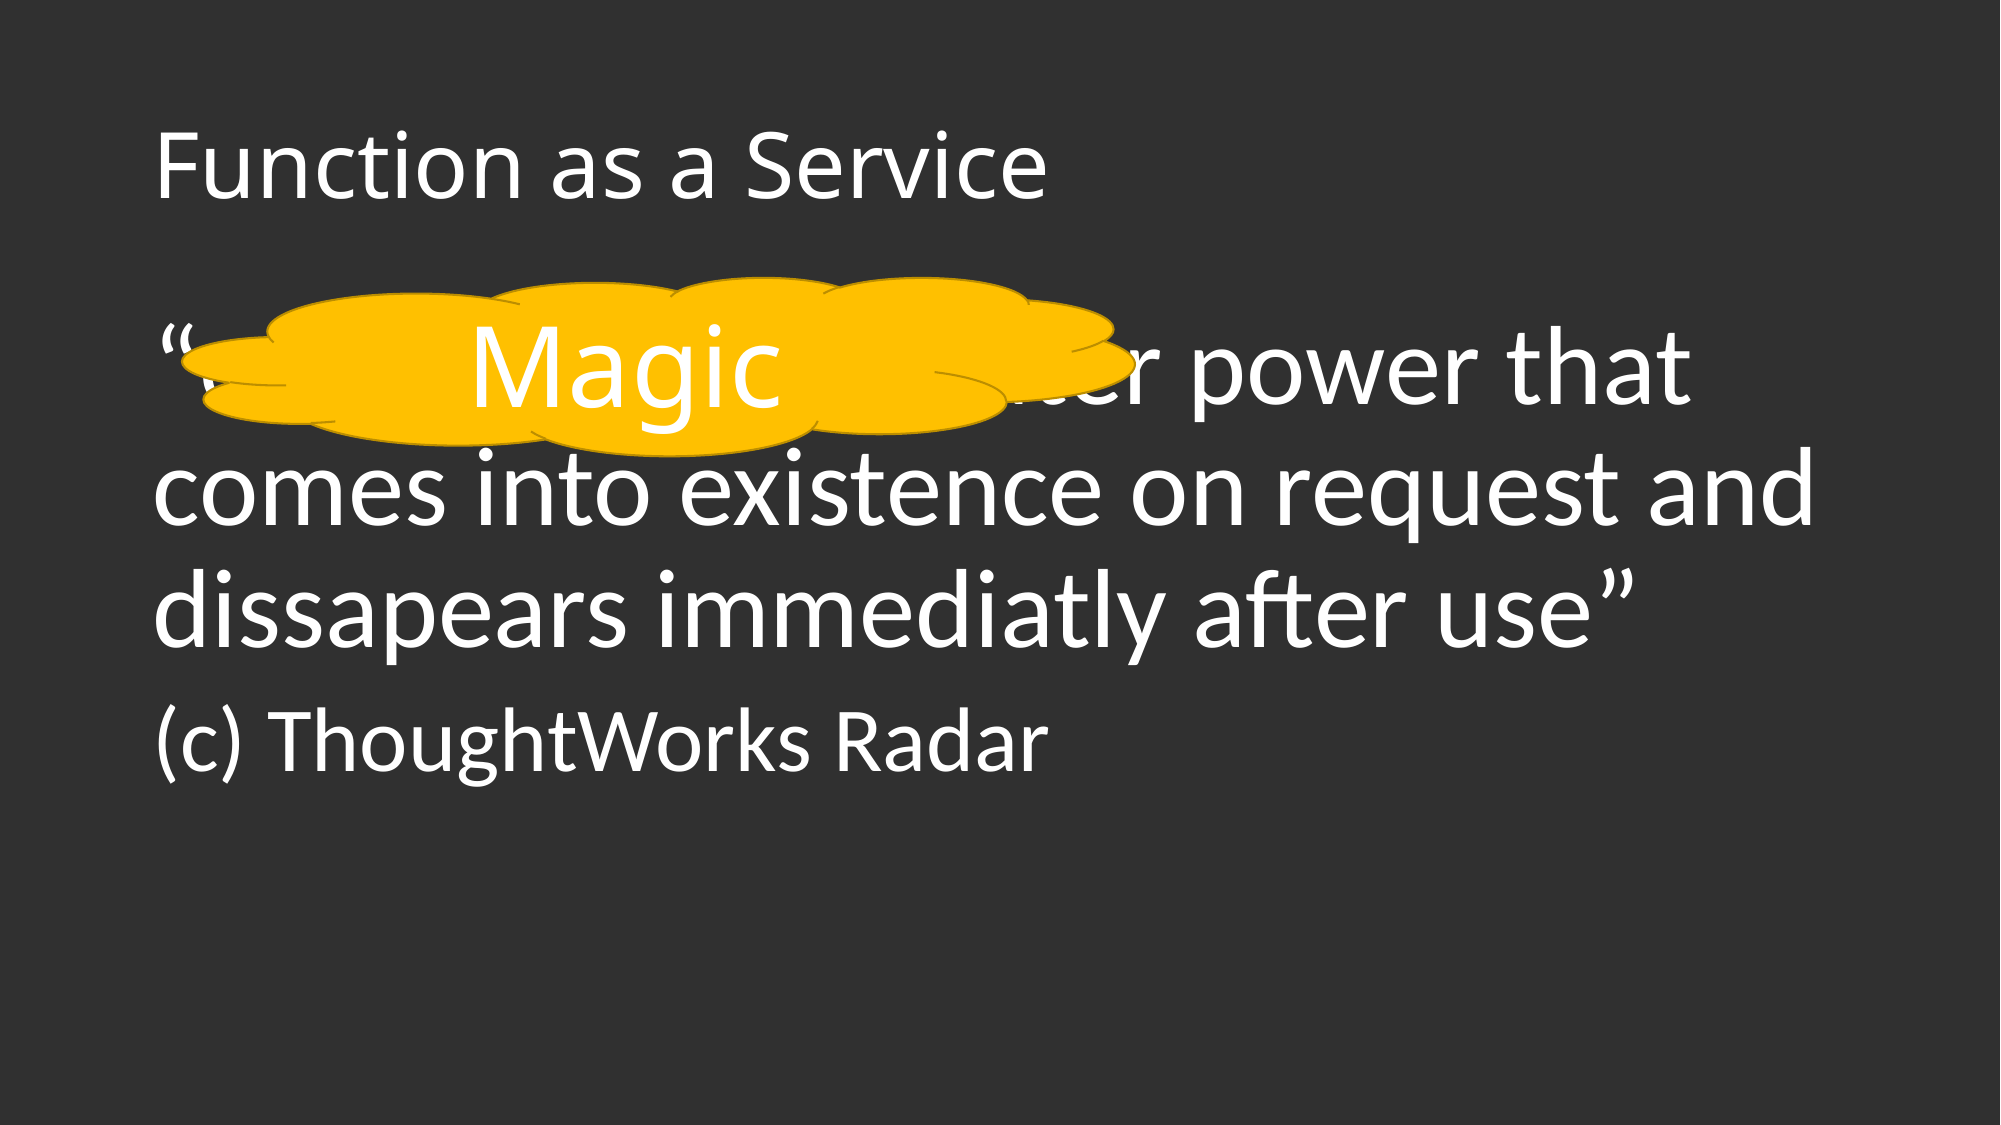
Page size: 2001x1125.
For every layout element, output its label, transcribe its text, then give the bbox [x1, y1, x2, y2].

title Function as a Service [137, 59, 1863, 278]
text_box Magic [180, 276, 1137, 458]
list “ephemeral computer power that comes into existence on request and dissapears immediatly after use” (c) ThoughtWorks Radar [137, 299, 1863, 1014]
